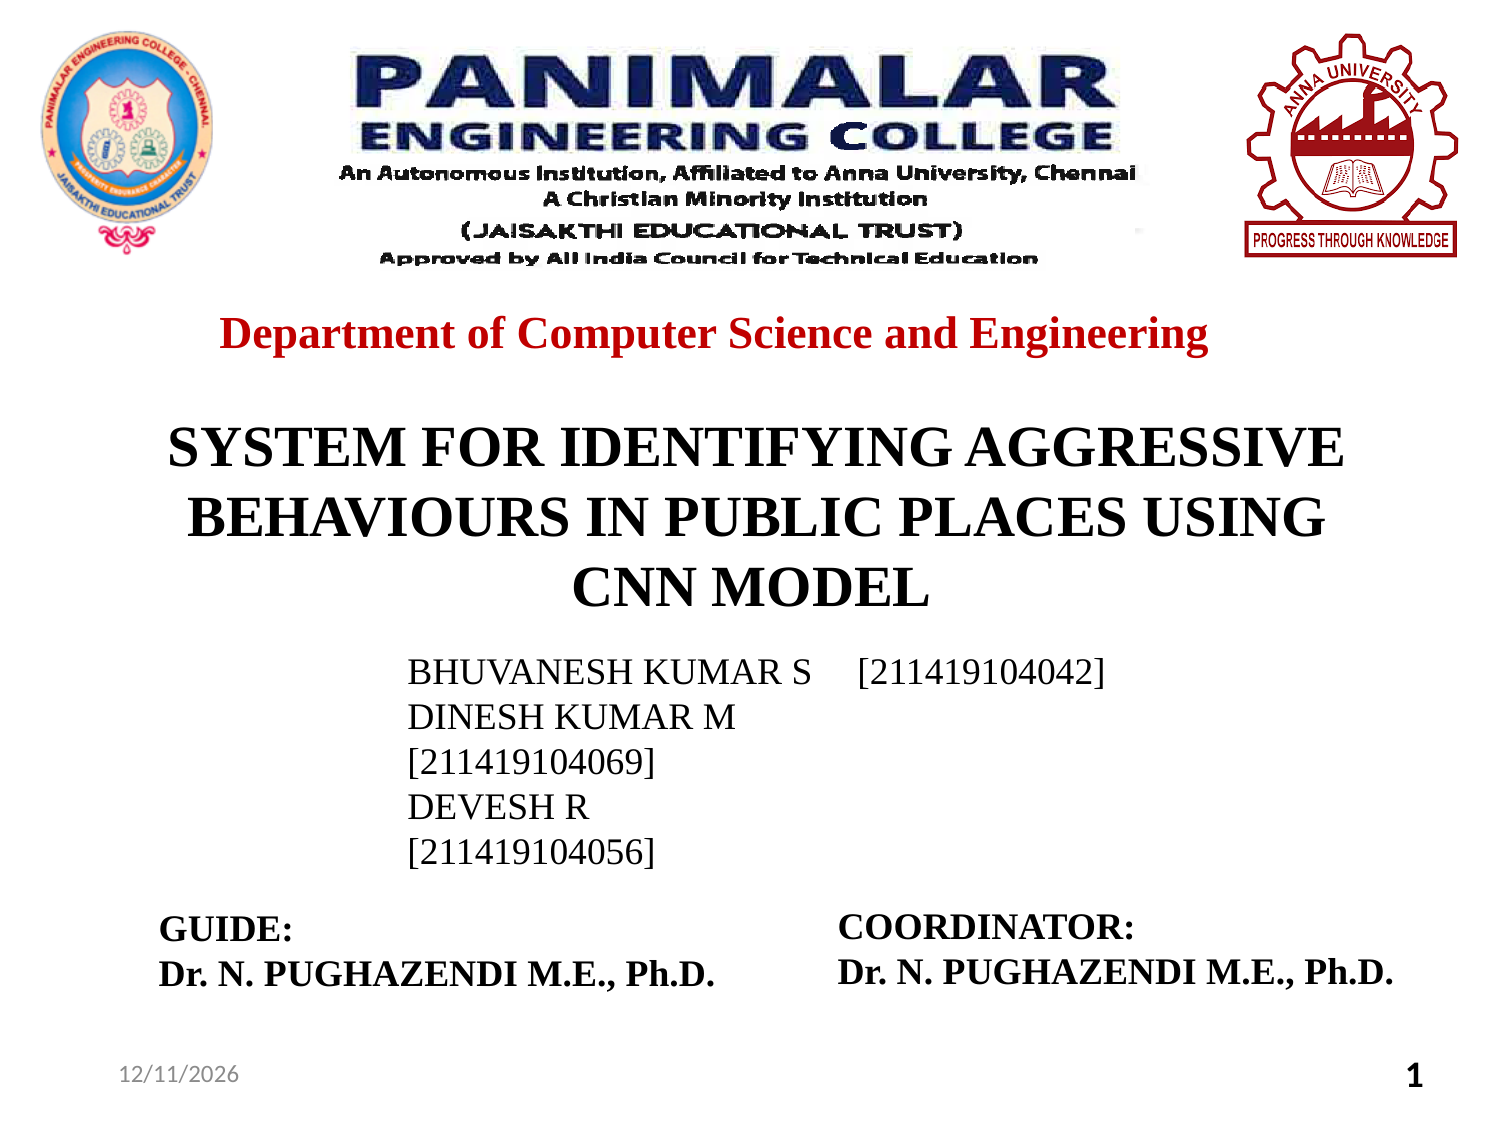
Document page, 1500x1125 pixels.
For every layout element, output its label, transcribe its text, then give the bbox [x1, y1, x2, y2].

text_box SYSTEM FOR IDENTIFYING AGGRESSIVE BEHAVIOURS IN PUBLIC PLACES USING CNN MODEL [103, 401, 1412, 626]
text_box Department of Computer Science and Engineering [204, 295, 1296, 366]
picture [17, 20, 1459, 271]
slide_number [103, 1042, 441, 1103]
text_box COORDINATOR: Dr. N. PUGHAZENDI M.E., Ph.D. [822, 894, 1412, 1000]
text_box BHUVANESH KUMAR S [211419104042] DINESH KUMAR M [211419104069] DEVESH R [211419104056] [392, 640, 1226, 880]
text_box GUIDE: Dr. N. PUGHAZENDI M.E., Ph.D. [143, 896, 790, 1001]
slide_number 1 [1059, 1042, 1439, 1103]
